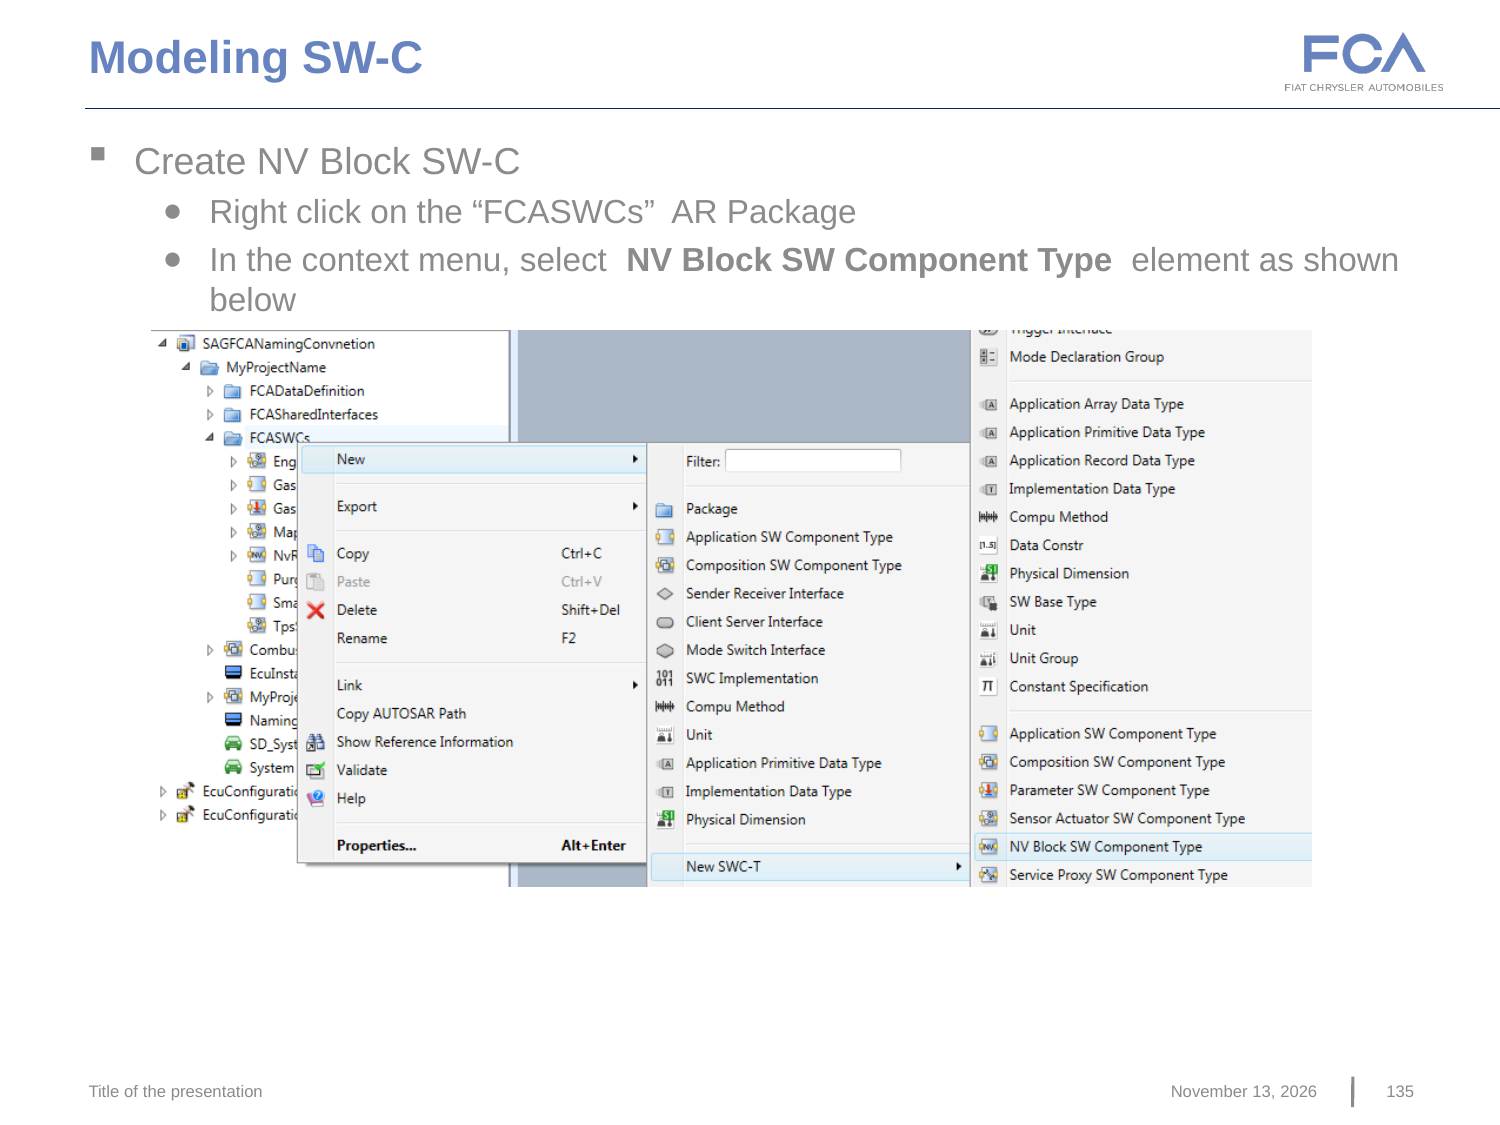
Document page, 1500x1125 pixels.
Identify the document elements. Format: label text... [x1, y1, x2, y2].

picture [150, 330, 1312, 888]
slide_number 135 [1386, 1080, 1439, 1114]
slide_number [1084, 1080, 1318, 1115]
footer Title of the presentation [88, 1080, 709, 1120]
list Modeling SW-C [88, 33, 1082, 87]
list Create NV Block SW-C Right click on the “FCASWCs” AR Package In the context menu, select NV Block SW Component Type element as shown below Name created NV Block SW-C as per the SAG Rule: SAG_R29_PC_M [87, 137, 1408, 946]
picture [1285, 32, 1443, 91]
